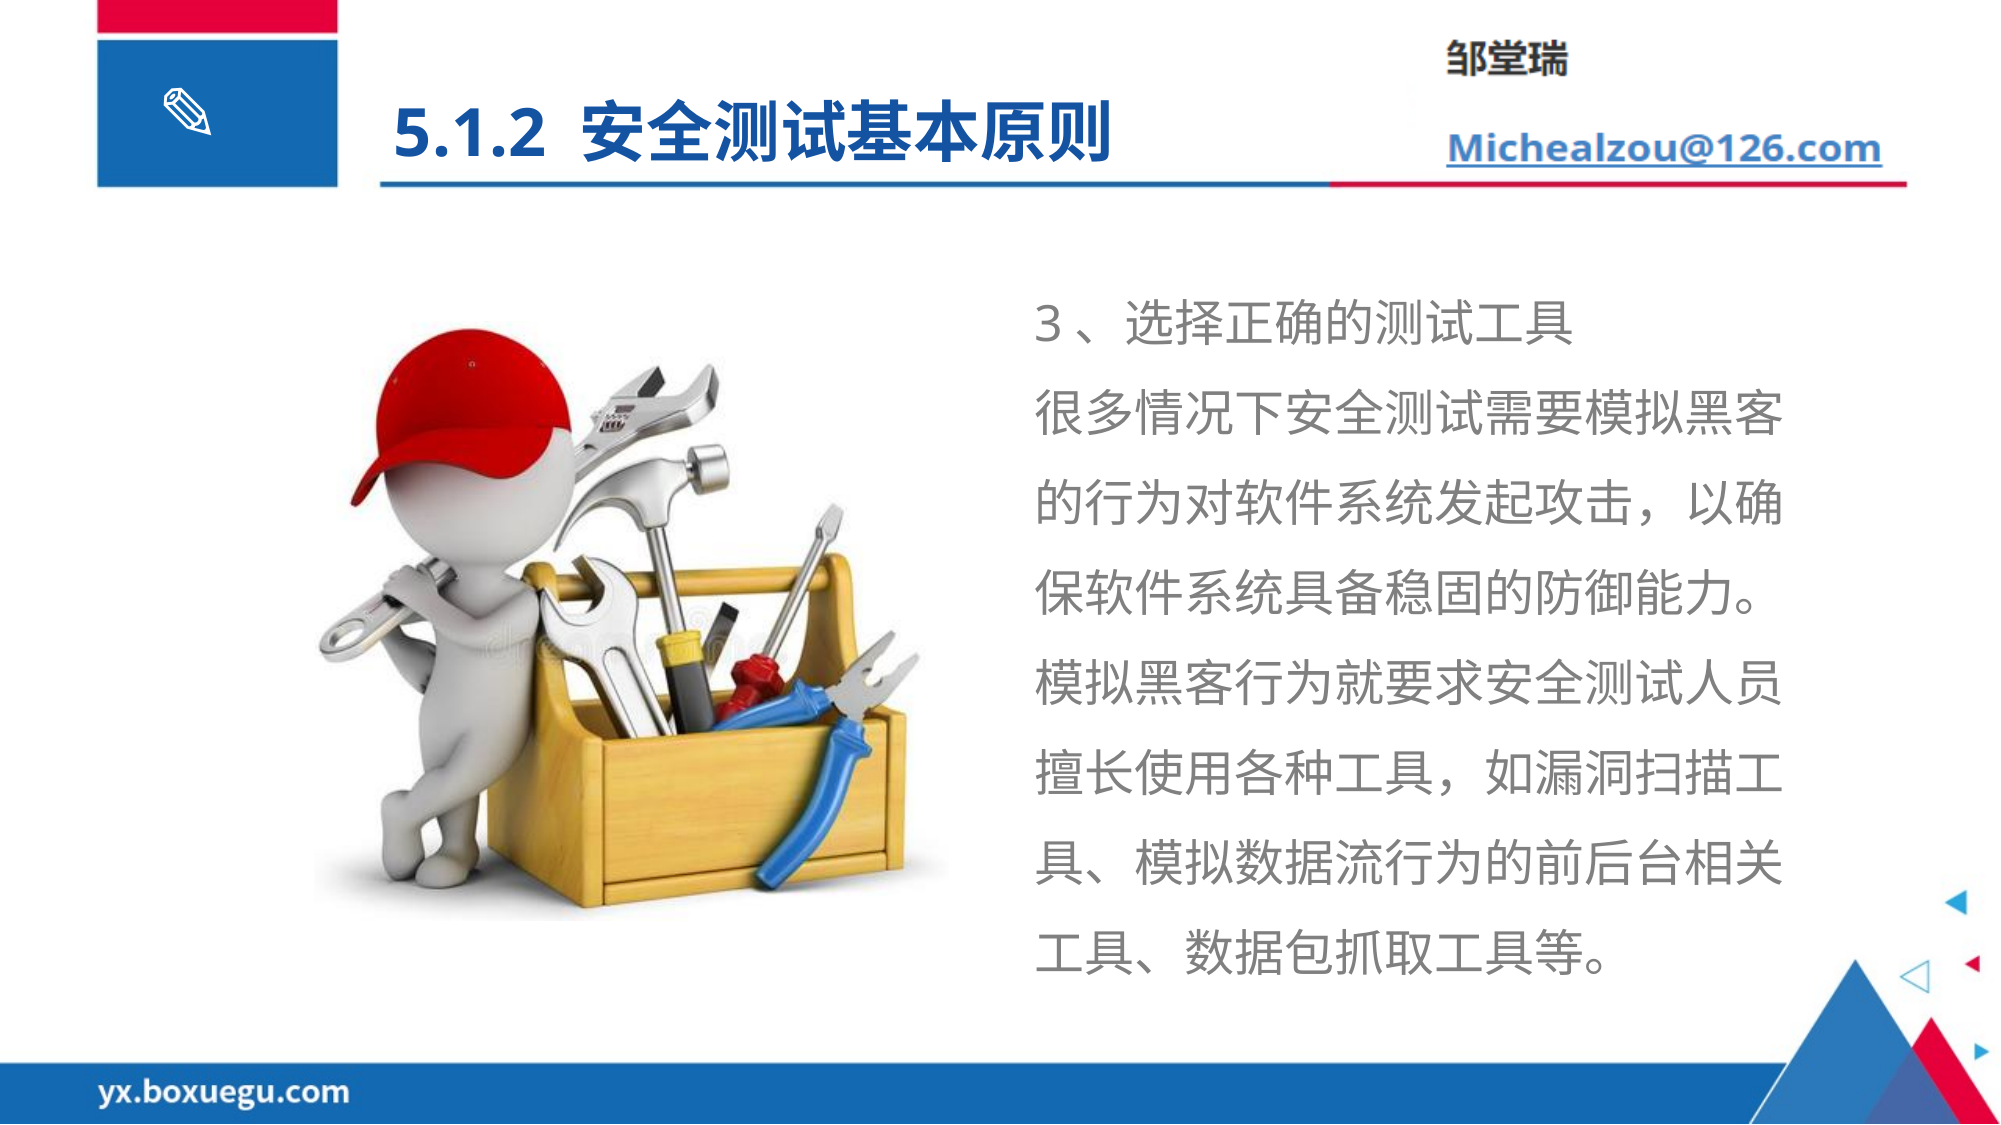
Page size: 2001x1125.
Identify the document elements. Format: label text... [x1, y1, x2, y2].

picture [0, 0, 2000, 1124]
text_box 3、选择正确的测试工具 很多情况下安全测试需要模拟黑客的行为对软件系统发起攻击，以确保软件系统具备稳固的防御能力。模拟黑客行为就要求安全测试人员擅长使用各种工具，如漏洞扫描工具、模拟数据流行为的前后台相关工具、数据包抓取工具等。 [1019, 253, 1800, 988]
text_box 5.1.2 安全测试基本原则 [379, 82, 1139, 177]
